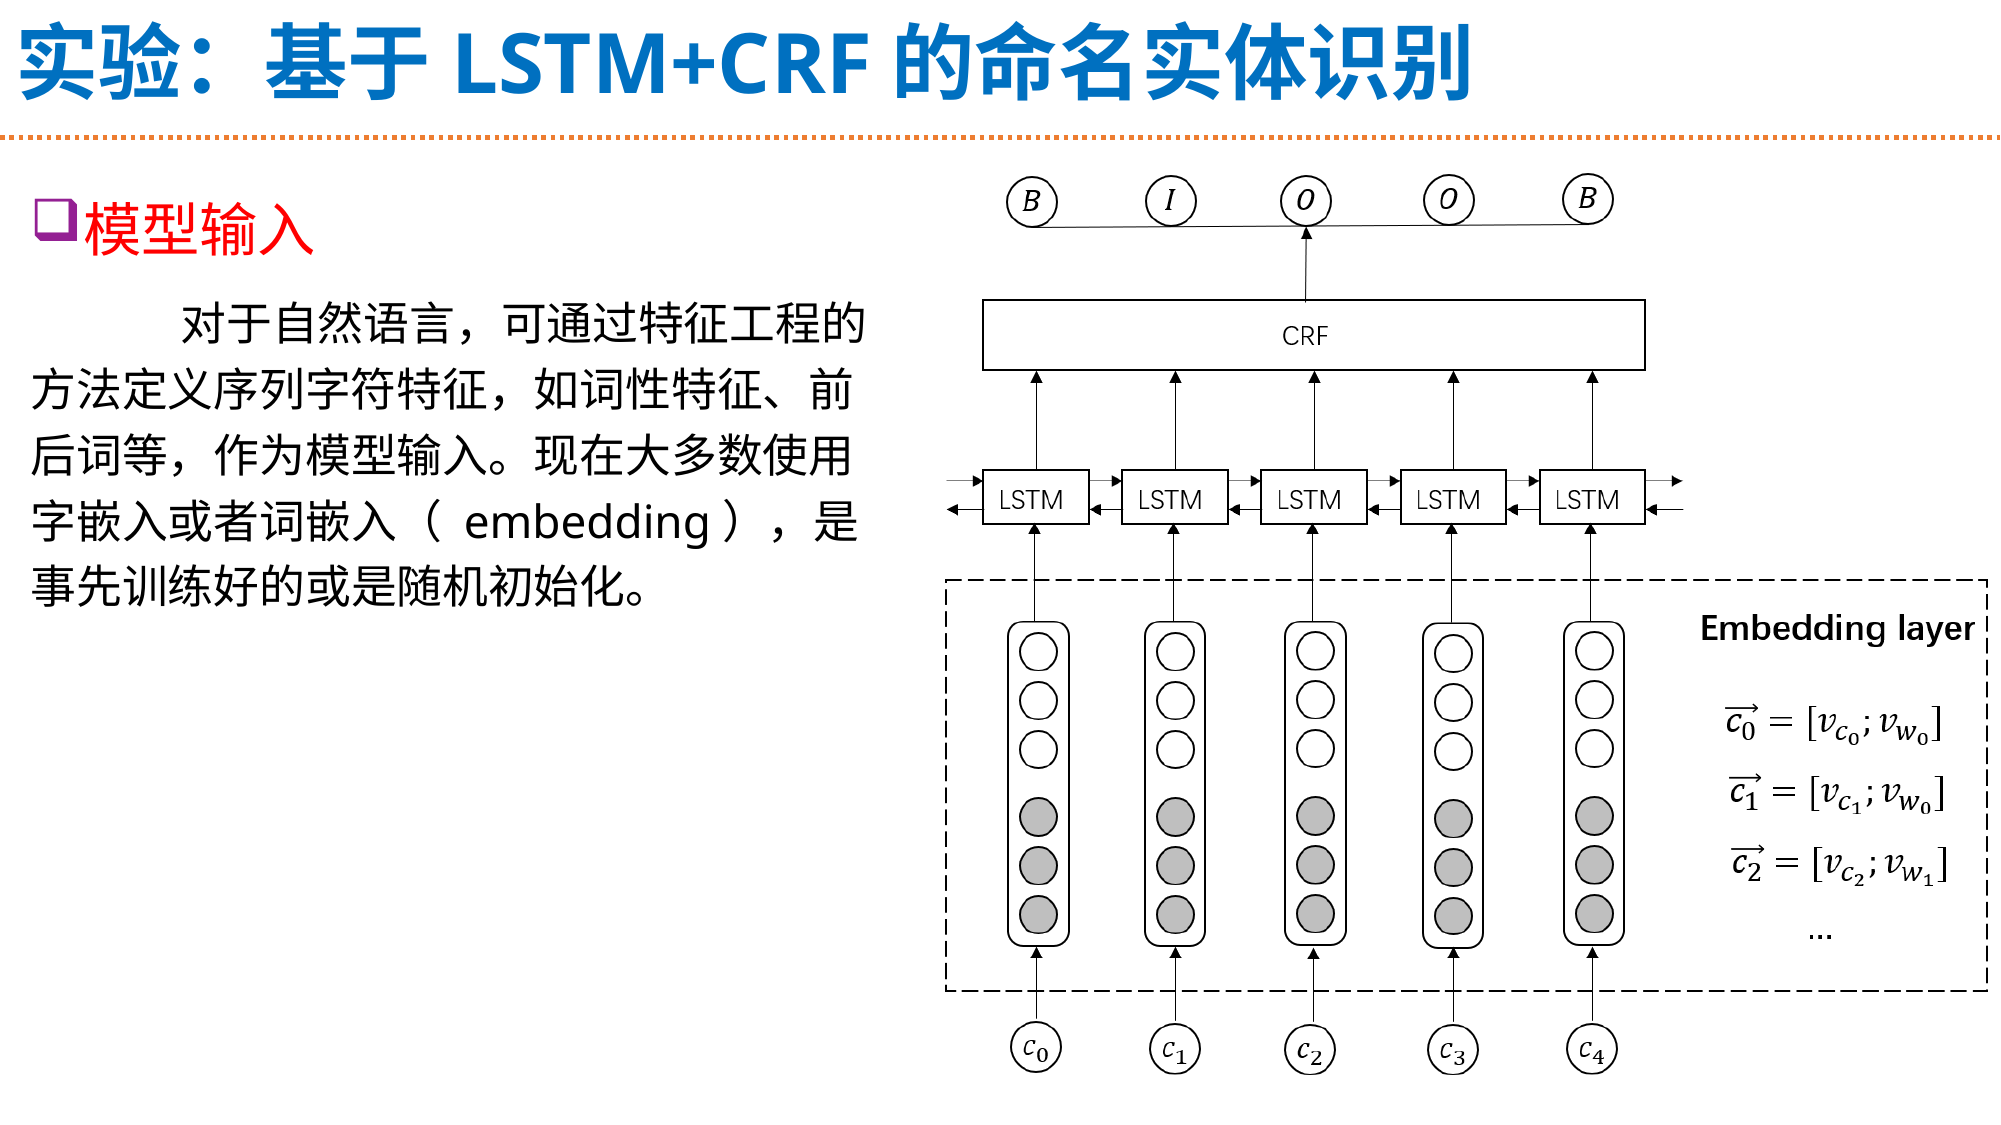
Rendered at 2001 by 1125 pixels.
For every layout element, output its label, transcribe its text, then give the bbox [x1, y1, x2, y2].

picture [933, 171, 1997, 1075]
list 模型输入 对于自然语言，可通过特征工程的方法定义序列字符特征，如词性特征、前后词等，作为模型输入。现在大多数使用字嵌入或者词嵌入（ embedding），是事先训练好的或是随机初始化。 [19, 171, 898, 1110]
title 实验：基于LSTM+CRF的命名实体识别 [0, 0, 2000, 136]
